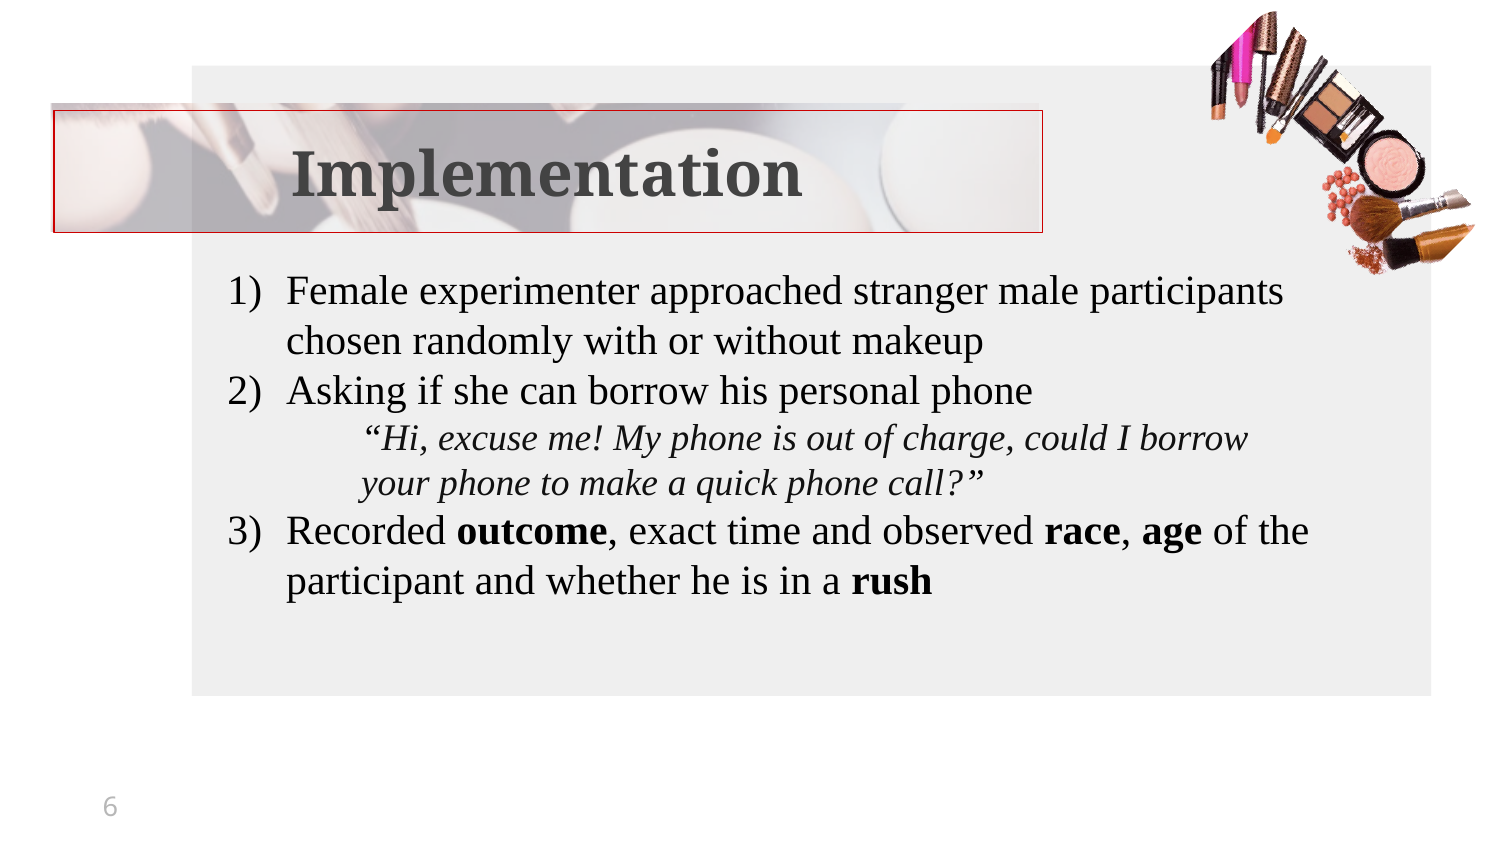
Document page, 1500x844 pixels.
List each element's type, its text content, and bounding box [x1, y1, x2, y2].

subtitle Female experimenter approached stranger male participants chosen randomly with or without makeup Asking if she can borrow his personal phone “Hi, excuse me! My phone is out of charge, could I borrow your phone to make a quick phone call?” Recorded outcome, exact time and observed race, age of the participant and whether he is in a rush [195, 247, 1336, 698]
slide_number ‹#› [87, 773, 178, 839]
picture [49, 103, 1039, 233]
picture [1174, 11, 1478, 295]
title Implementation [46, 101, 1052, 242]
